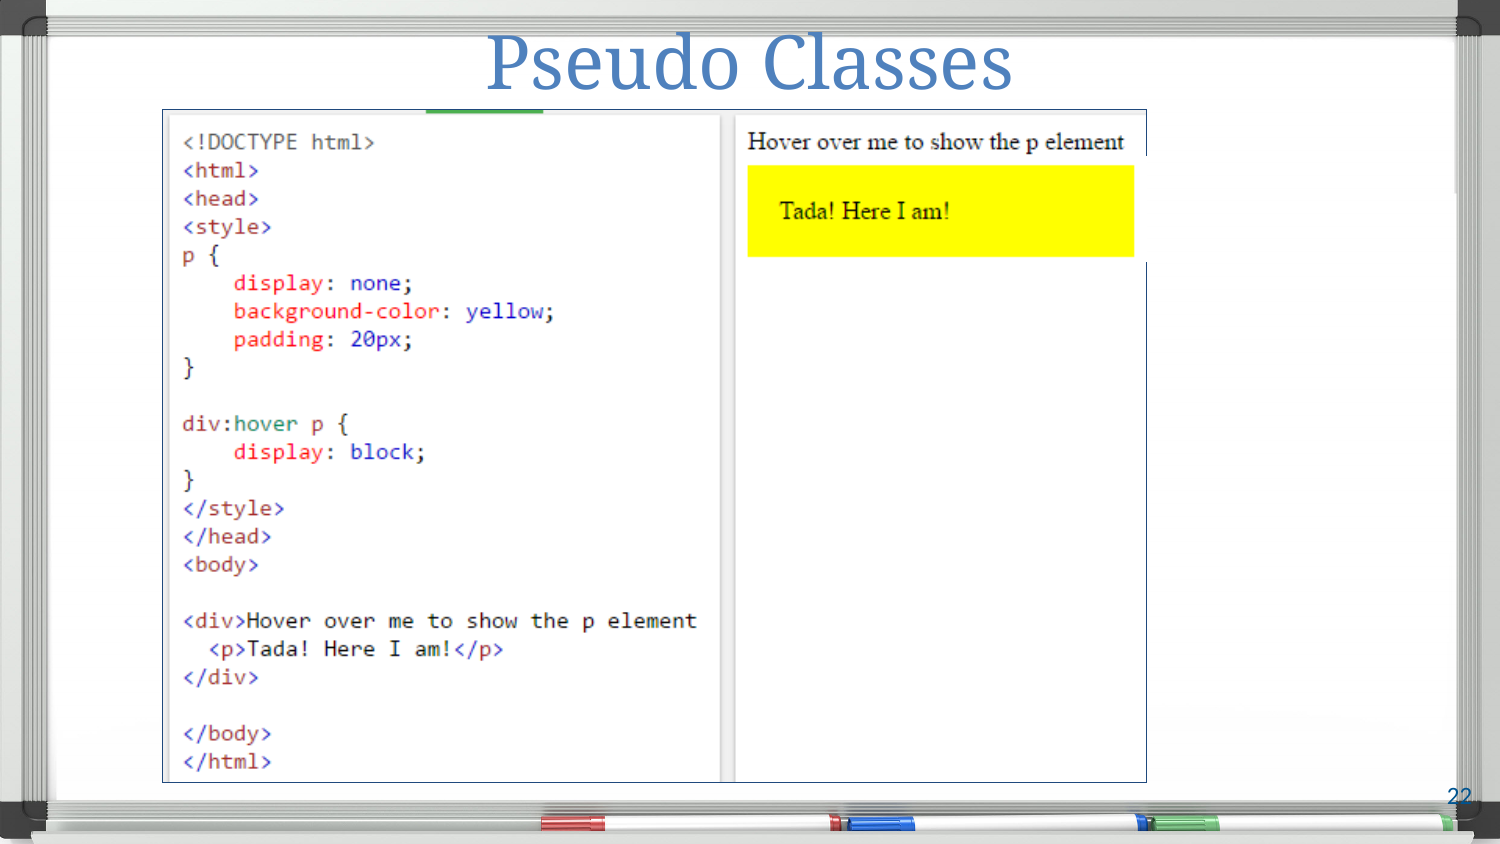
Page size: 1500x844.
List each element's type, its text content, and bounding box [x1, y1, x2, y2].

slide_number 22 [1387, 771, 1488, 817]
title Pseudo Classes [12, 9, 1488, 110]
picture [0, 0, 1500, 844]
